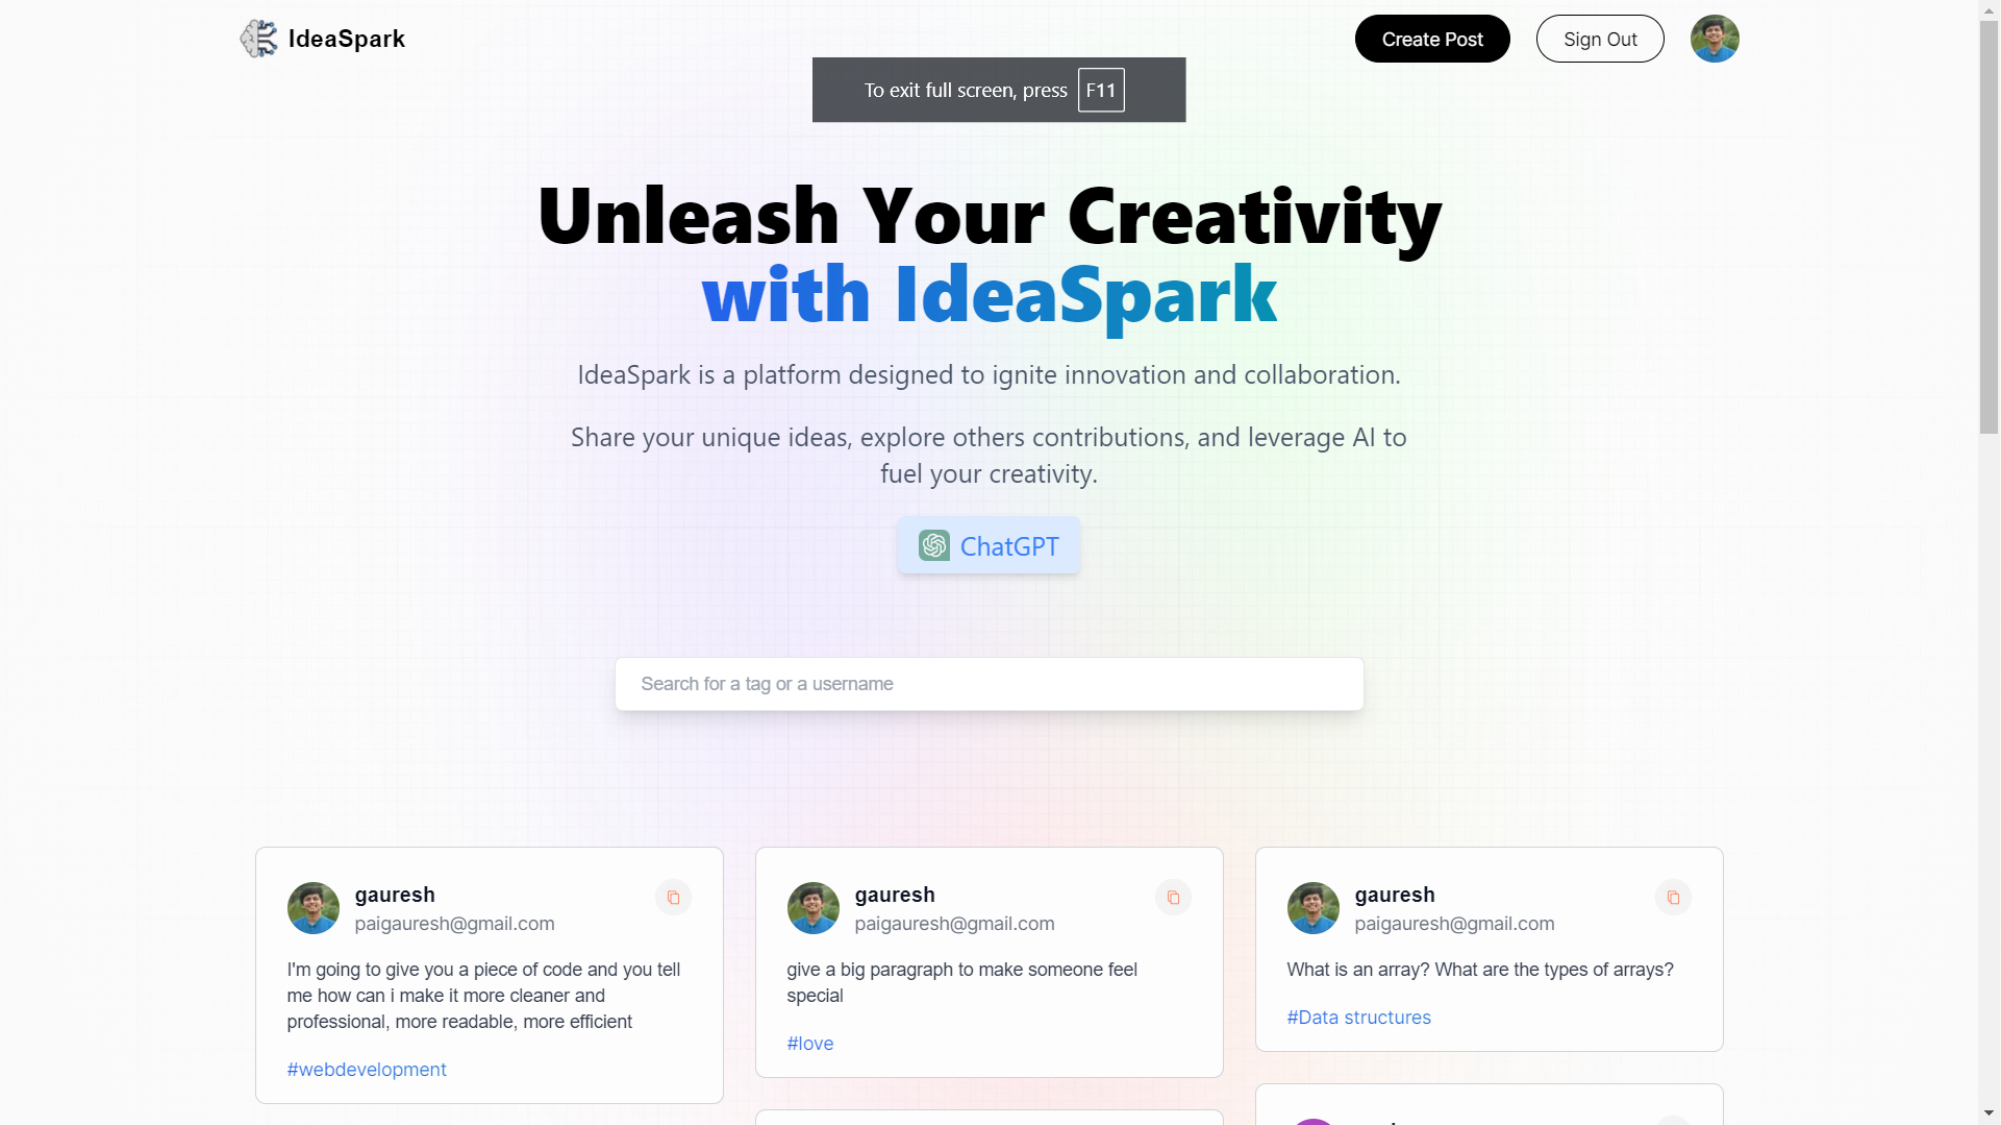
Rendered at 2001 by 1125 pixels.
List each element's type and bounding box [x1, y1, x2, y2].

list [0, 0, 2000, 1125]
